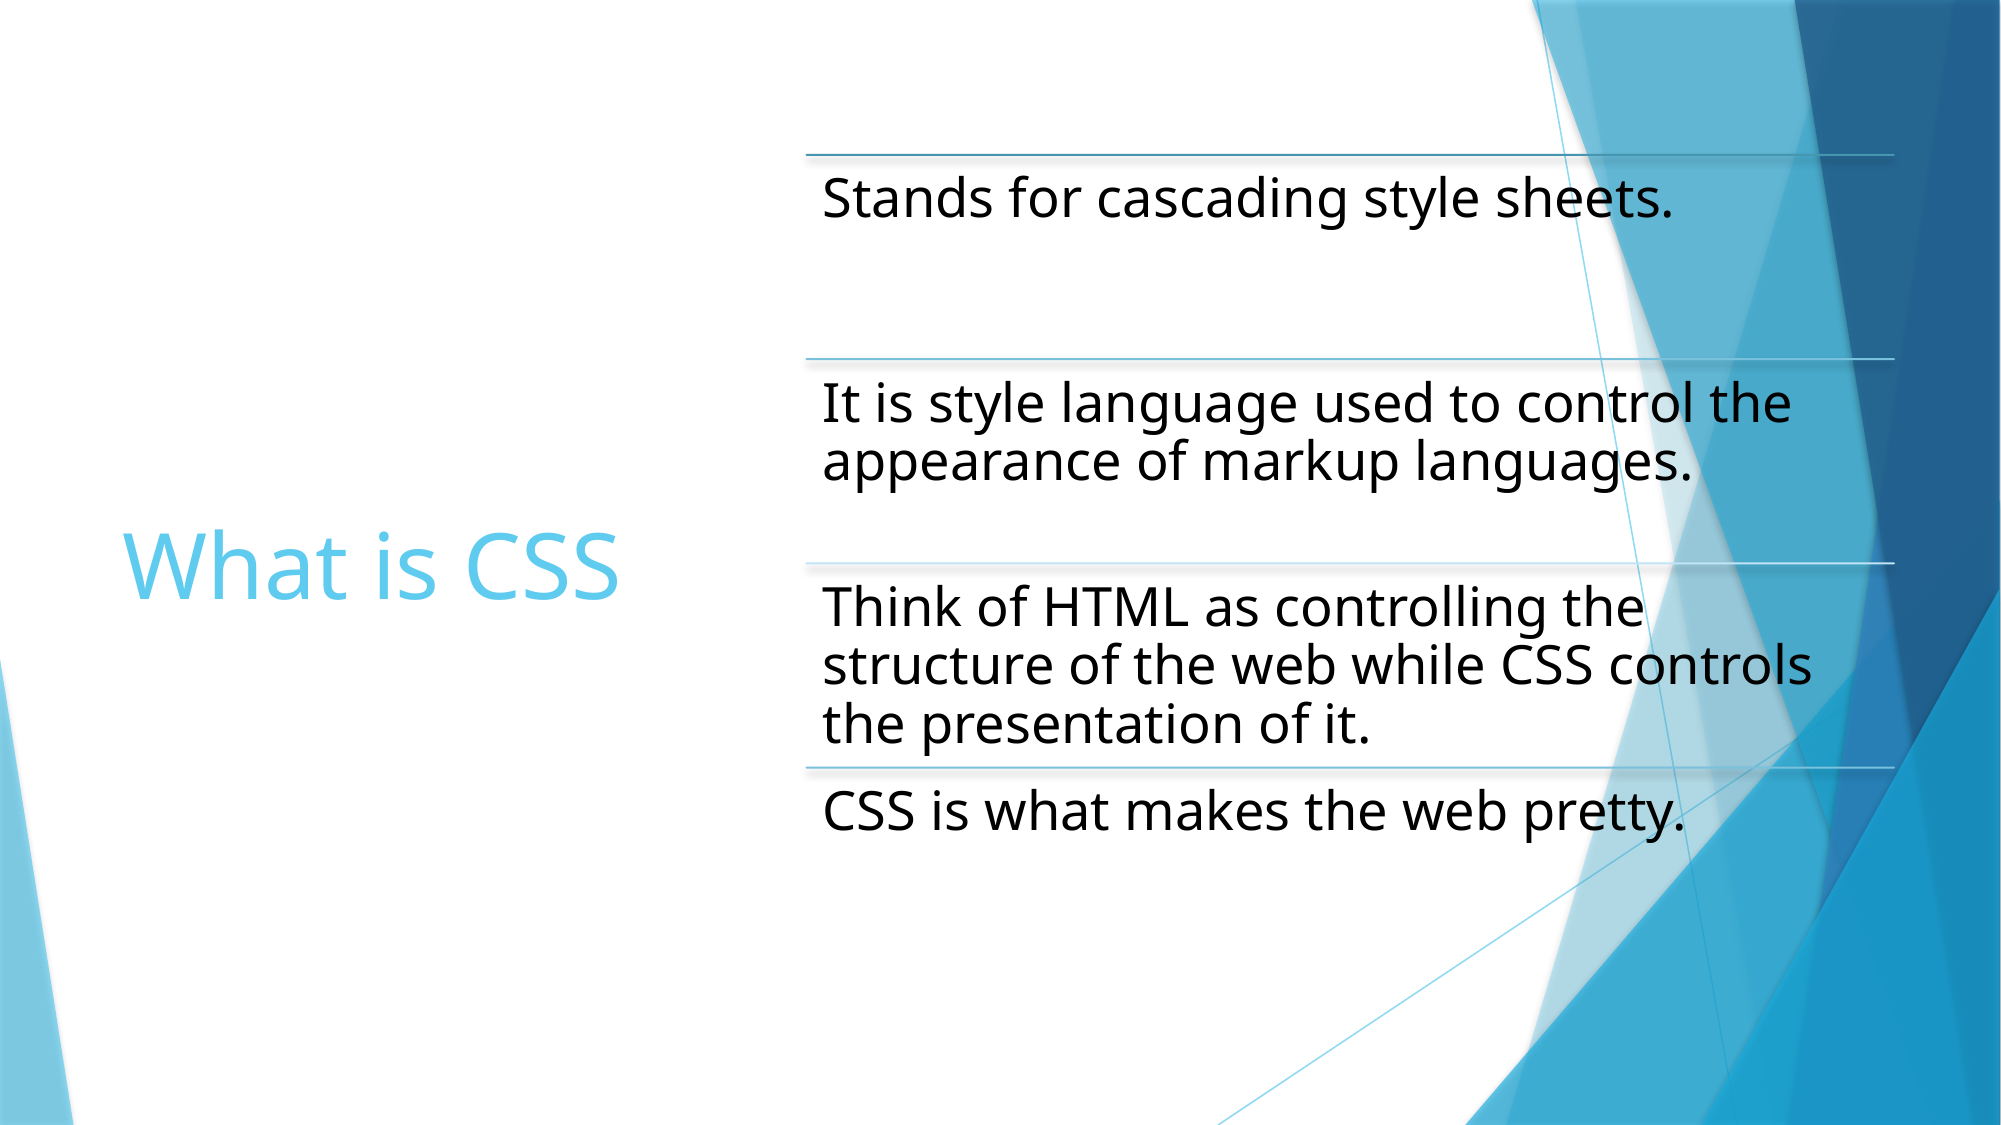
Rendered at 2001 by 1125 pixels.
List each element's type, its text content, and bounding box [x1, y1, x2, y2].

title What is CSS [107, 226, 689, 899]
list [805, 154, 1895, 973]
